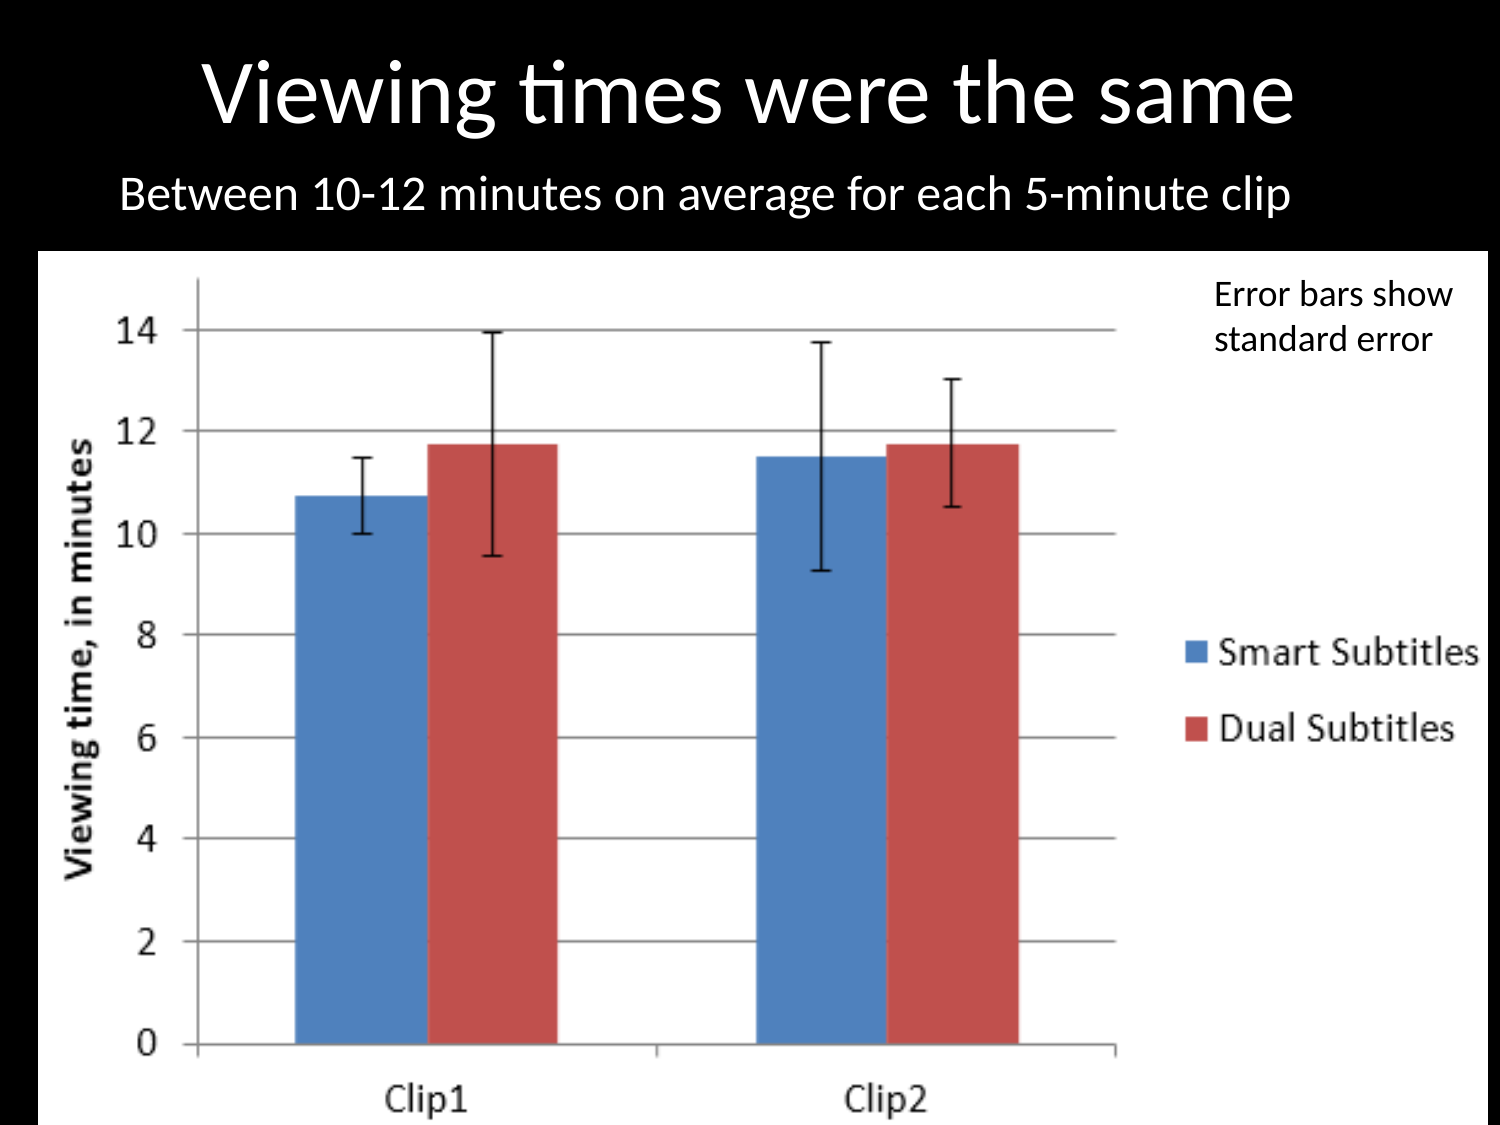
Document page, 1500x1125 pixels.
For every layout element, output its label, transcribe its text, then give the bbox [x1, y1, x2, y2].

title Viewing times were the same [75, 0, 1425, 181]
picture [37, 251, 1488, 1125]
list Between 10-12 minutes on average for each 5-minute clip [104, 152, 1479, 250]
